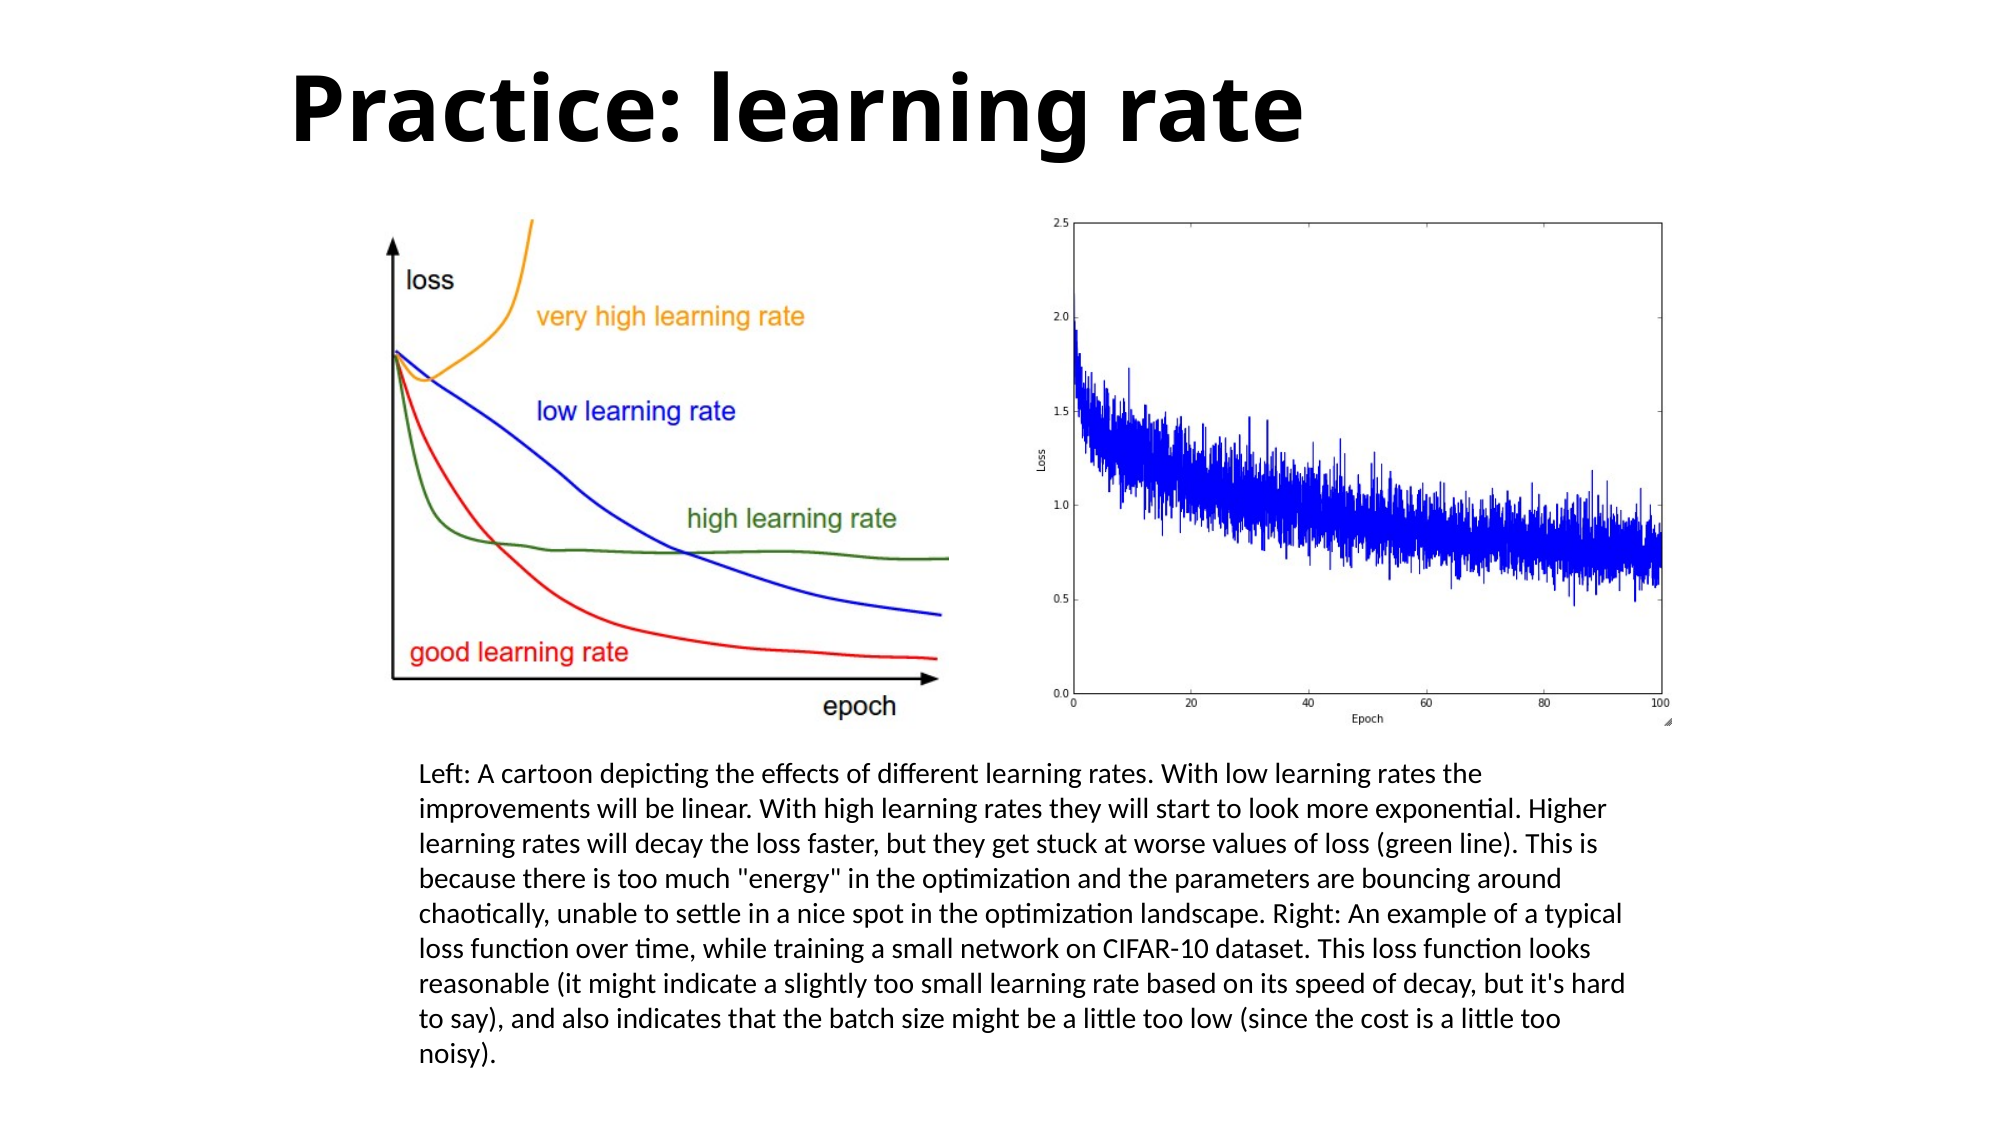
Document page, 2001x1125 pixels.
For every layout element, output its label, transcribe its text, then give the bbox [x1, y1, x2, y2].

text_box Left: A cartoon depicting the effects of different learning rates. With low learning rates the improvements will be linear. With high learning rates they will start to look more exponential. Higher learning rates will decay the loss faster, but they get stuck at worse values of loss (green line). This is because there is too much "energy" in the optimization and the parameters are bouncing around chaotically, unable to settle in a nice spot in the optimization landscape. Right: An example of a typical loss function over time, while training a small network on CIFAR-10 dataset. This loss function looks reasonable (it might indicate a slightly too small learning rate based on its speed of decay, but it's hard to say), and also indicates that the batch size might be a little too low (since the cost is a little too noisy). [404, 747, 1647, 1077]
title Practice: learning rate [273, 12, 1624, 213]
picture [1025, 212, 1672, 730]
picture [375, 212, 949, 730]
